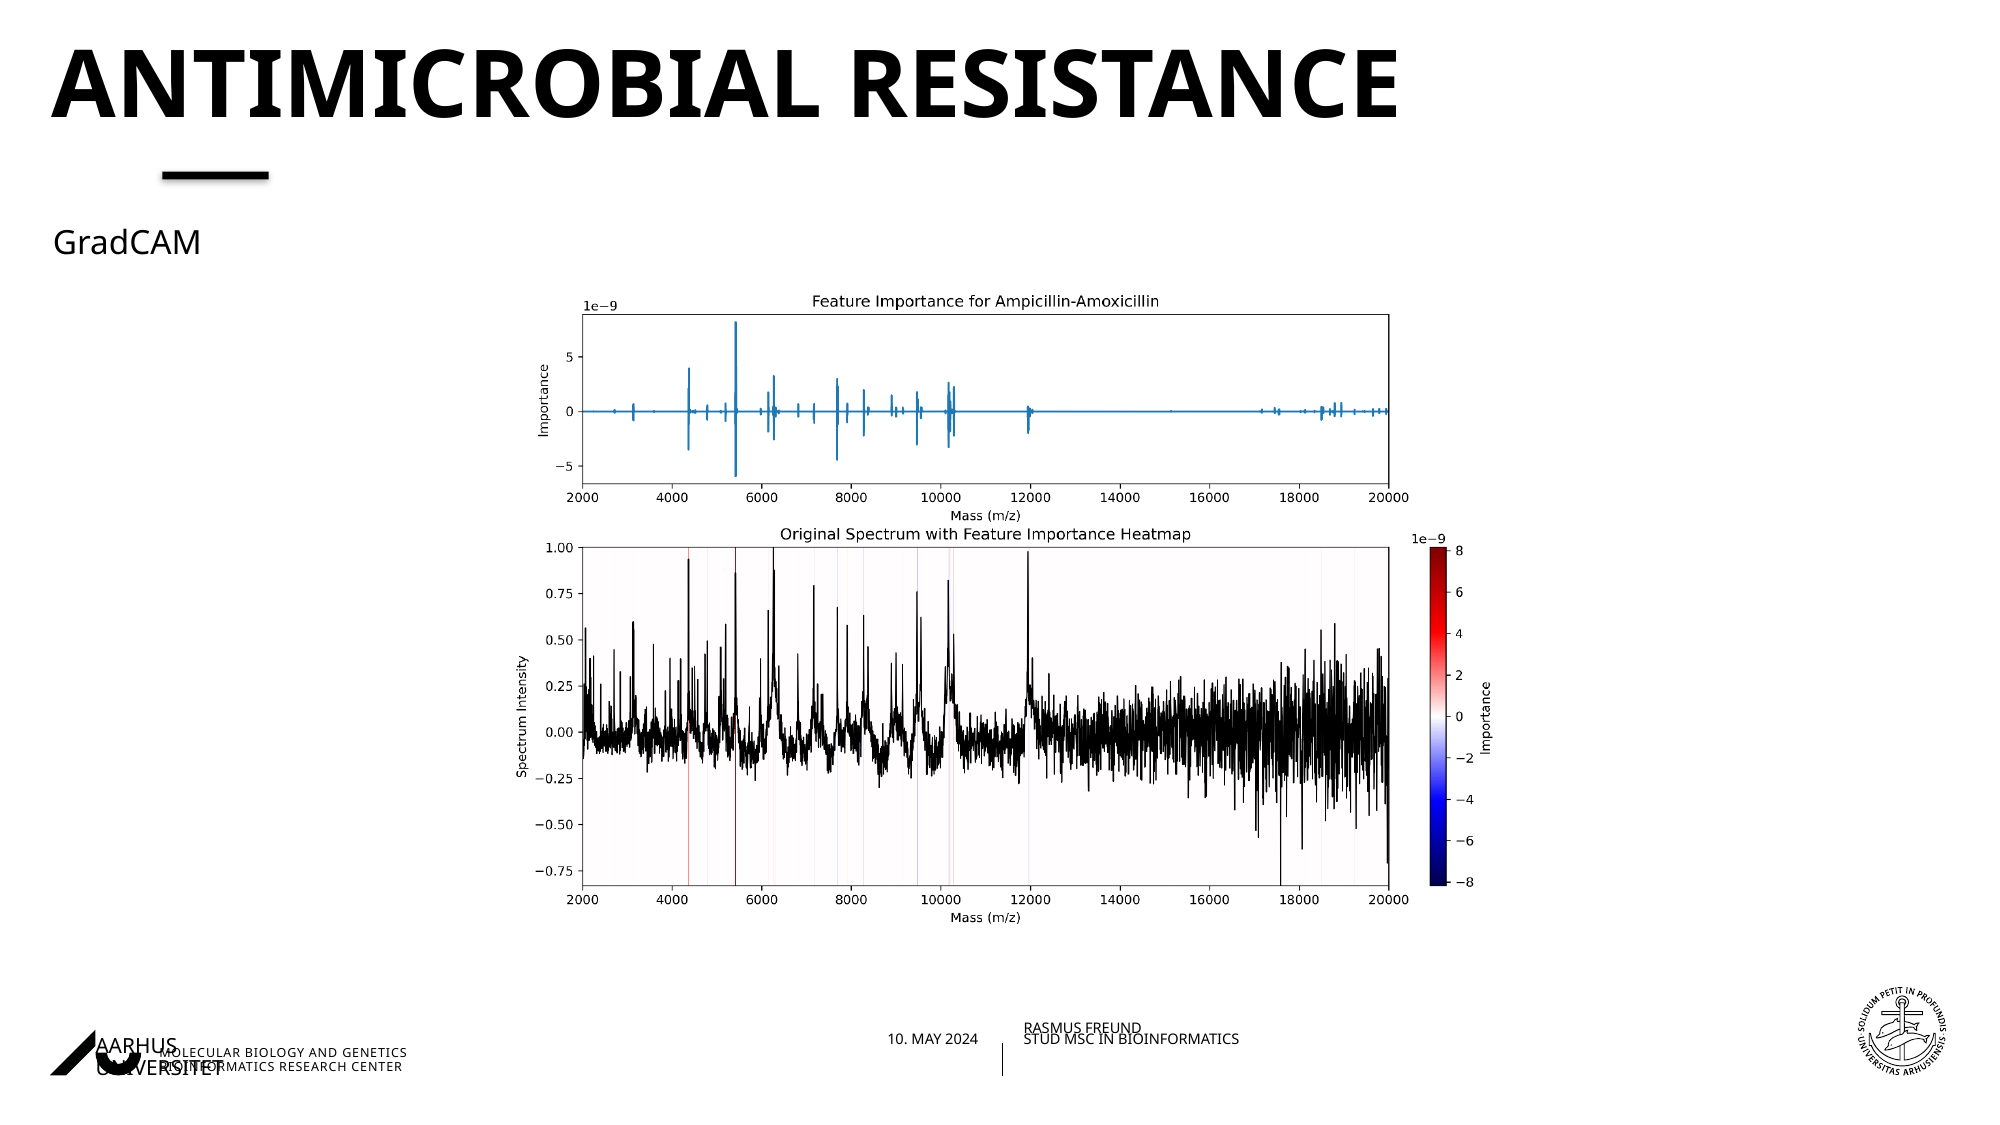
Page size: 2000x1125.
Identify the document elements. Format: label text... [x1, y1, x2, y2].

title Antimicrobial resistance [51, 37, 1948, 162]
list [443, 224, 1557, 968]
text_box GradCAM [52, 224, 202, 263]
